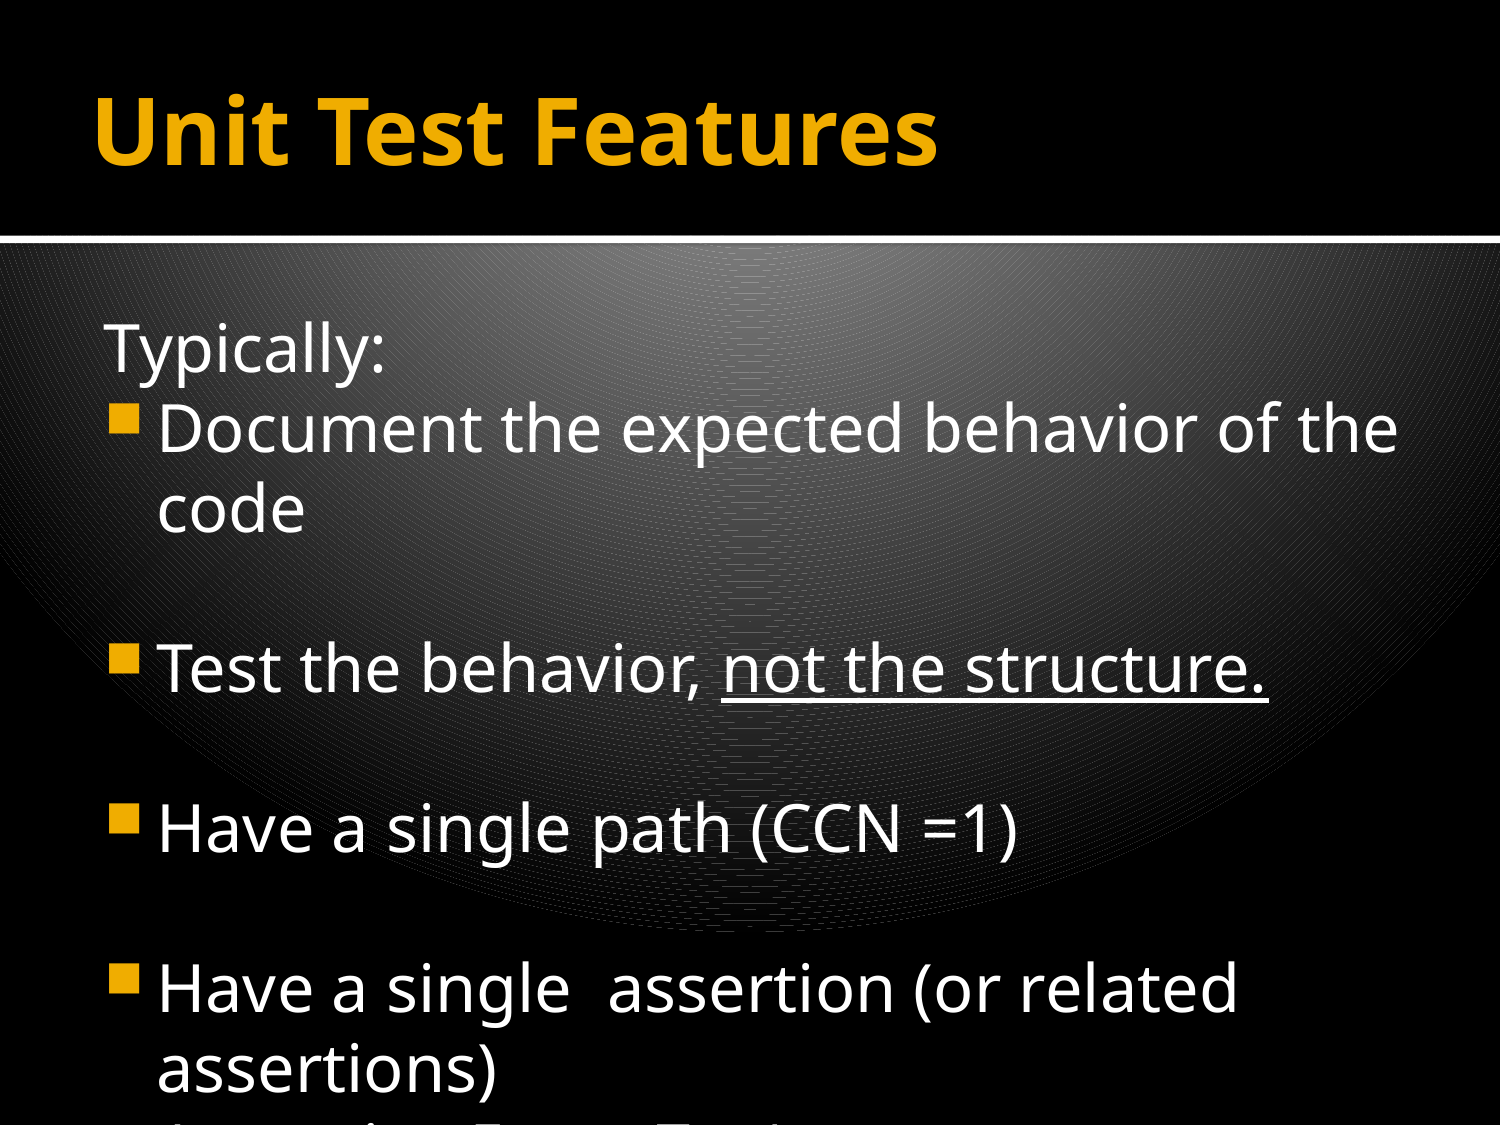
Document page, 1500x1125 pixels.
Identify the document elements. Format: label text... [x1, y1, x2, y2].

list Typically: Document the expected behavior of the code Test the behavior, not the structure. Have a single path (CCN =1) Have a single assertion (or related assertions) (opposite: Eager Test) [75, 291, 1425, 1050]
title Unit Test Features [75, 25, 1425, 231]
